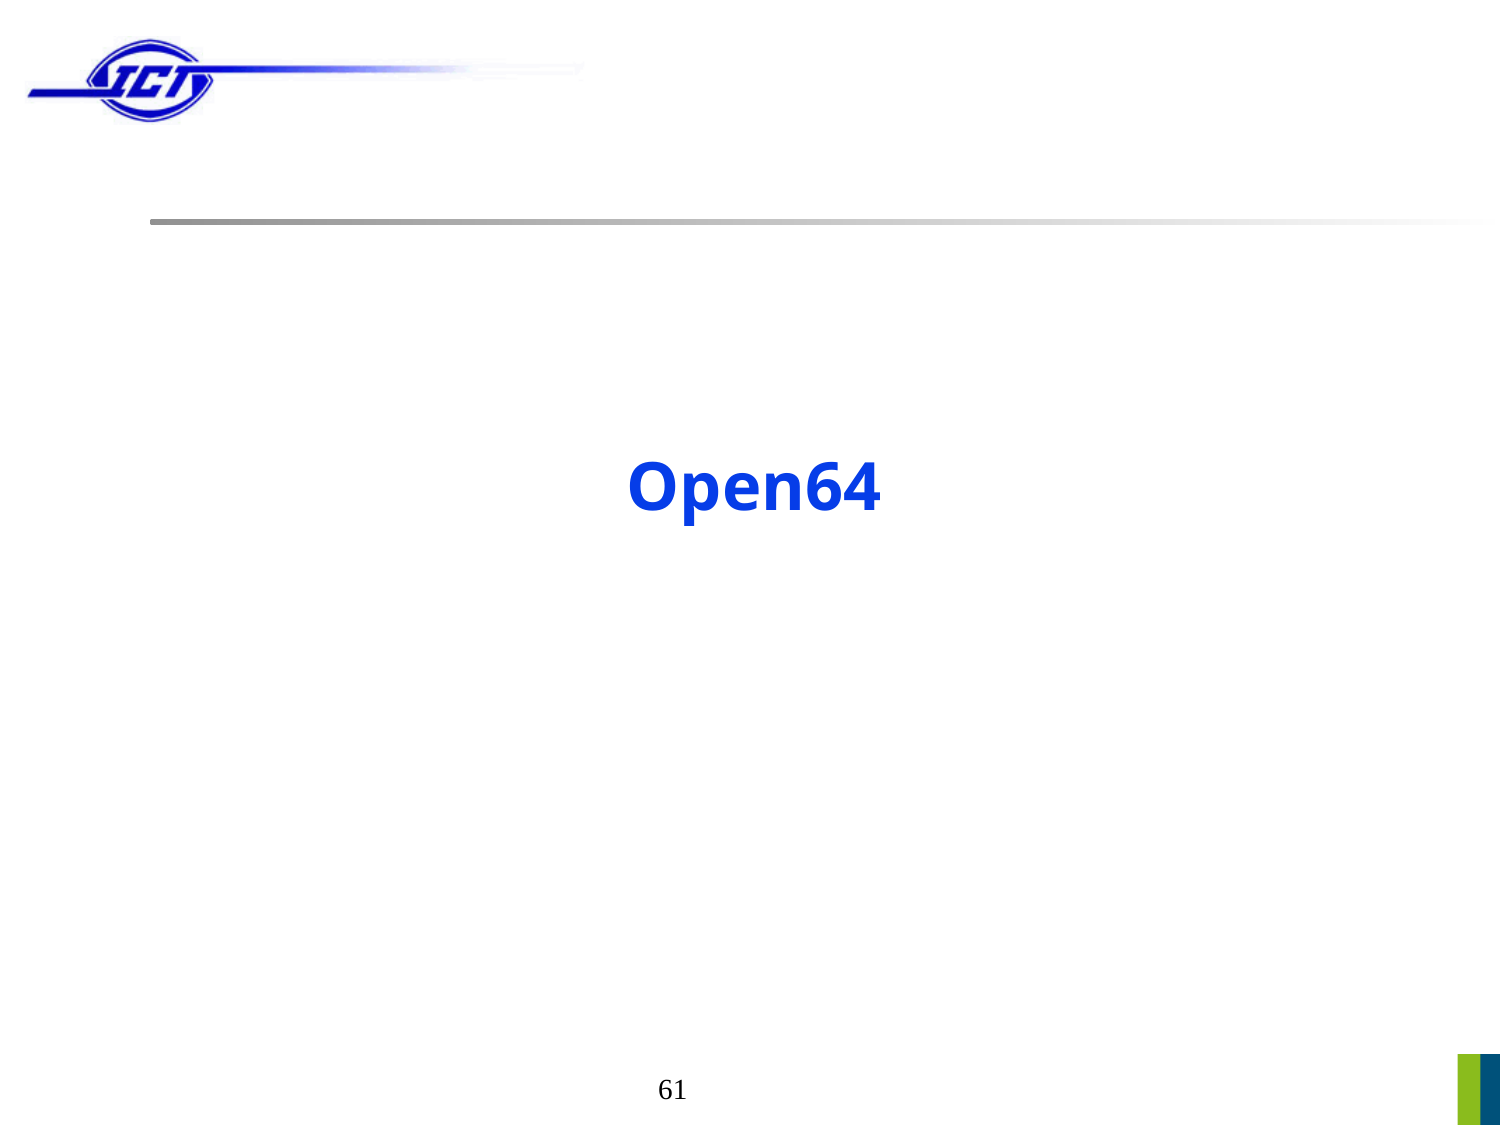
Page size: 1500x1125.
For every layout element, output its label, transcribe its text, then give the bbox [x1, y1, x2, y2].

title Open64 [135, 408, 1374, 559]
picture [24, 36, 600, 125]
